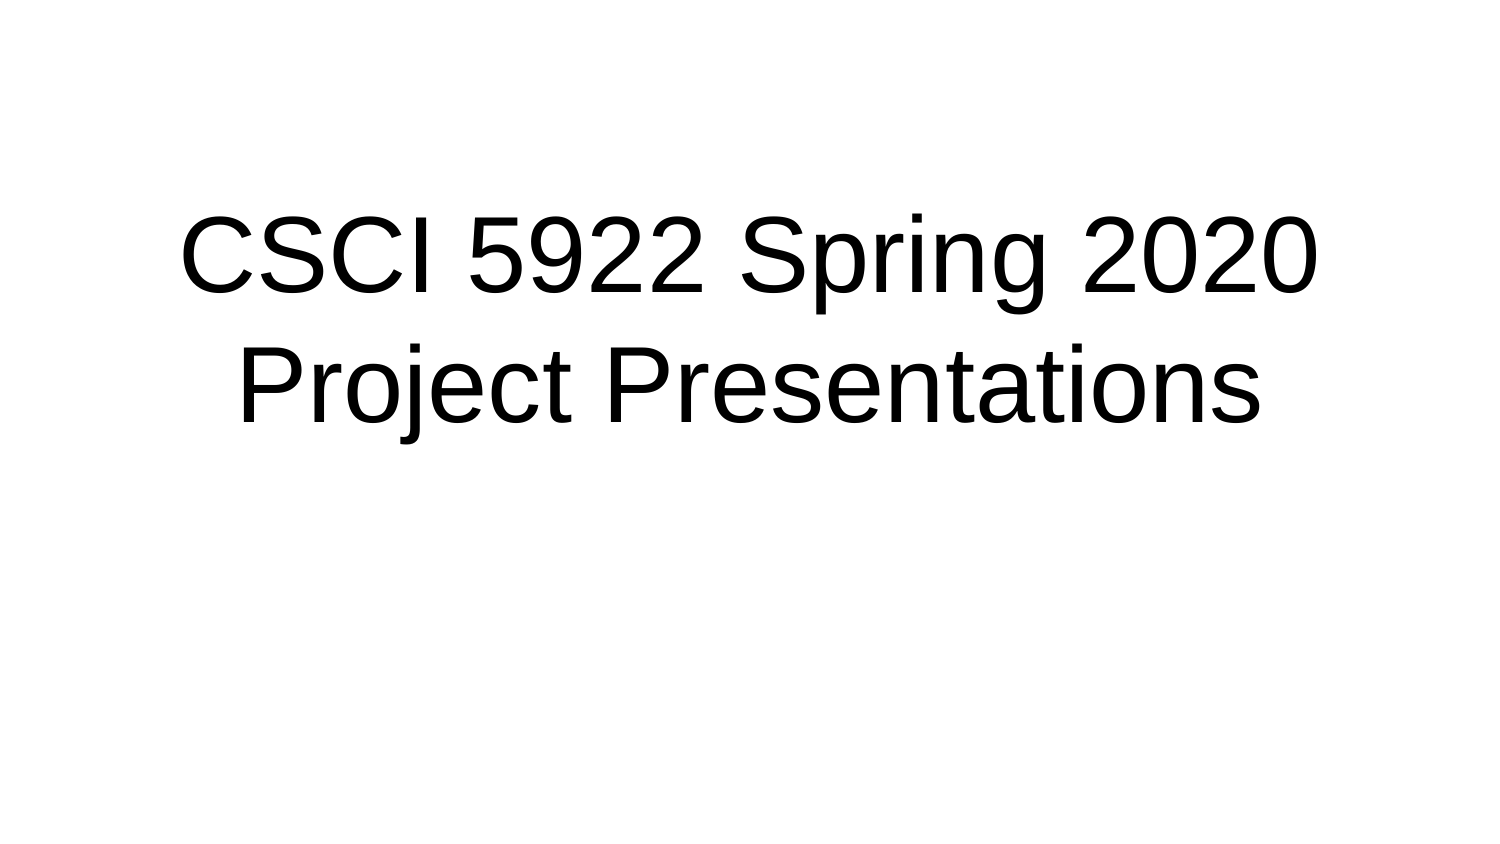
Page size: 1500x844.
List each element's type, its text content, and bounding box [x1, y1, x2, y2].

title CSCI 5922 Spring 2020 Project Presentations [51, 122, 1449, 459]
